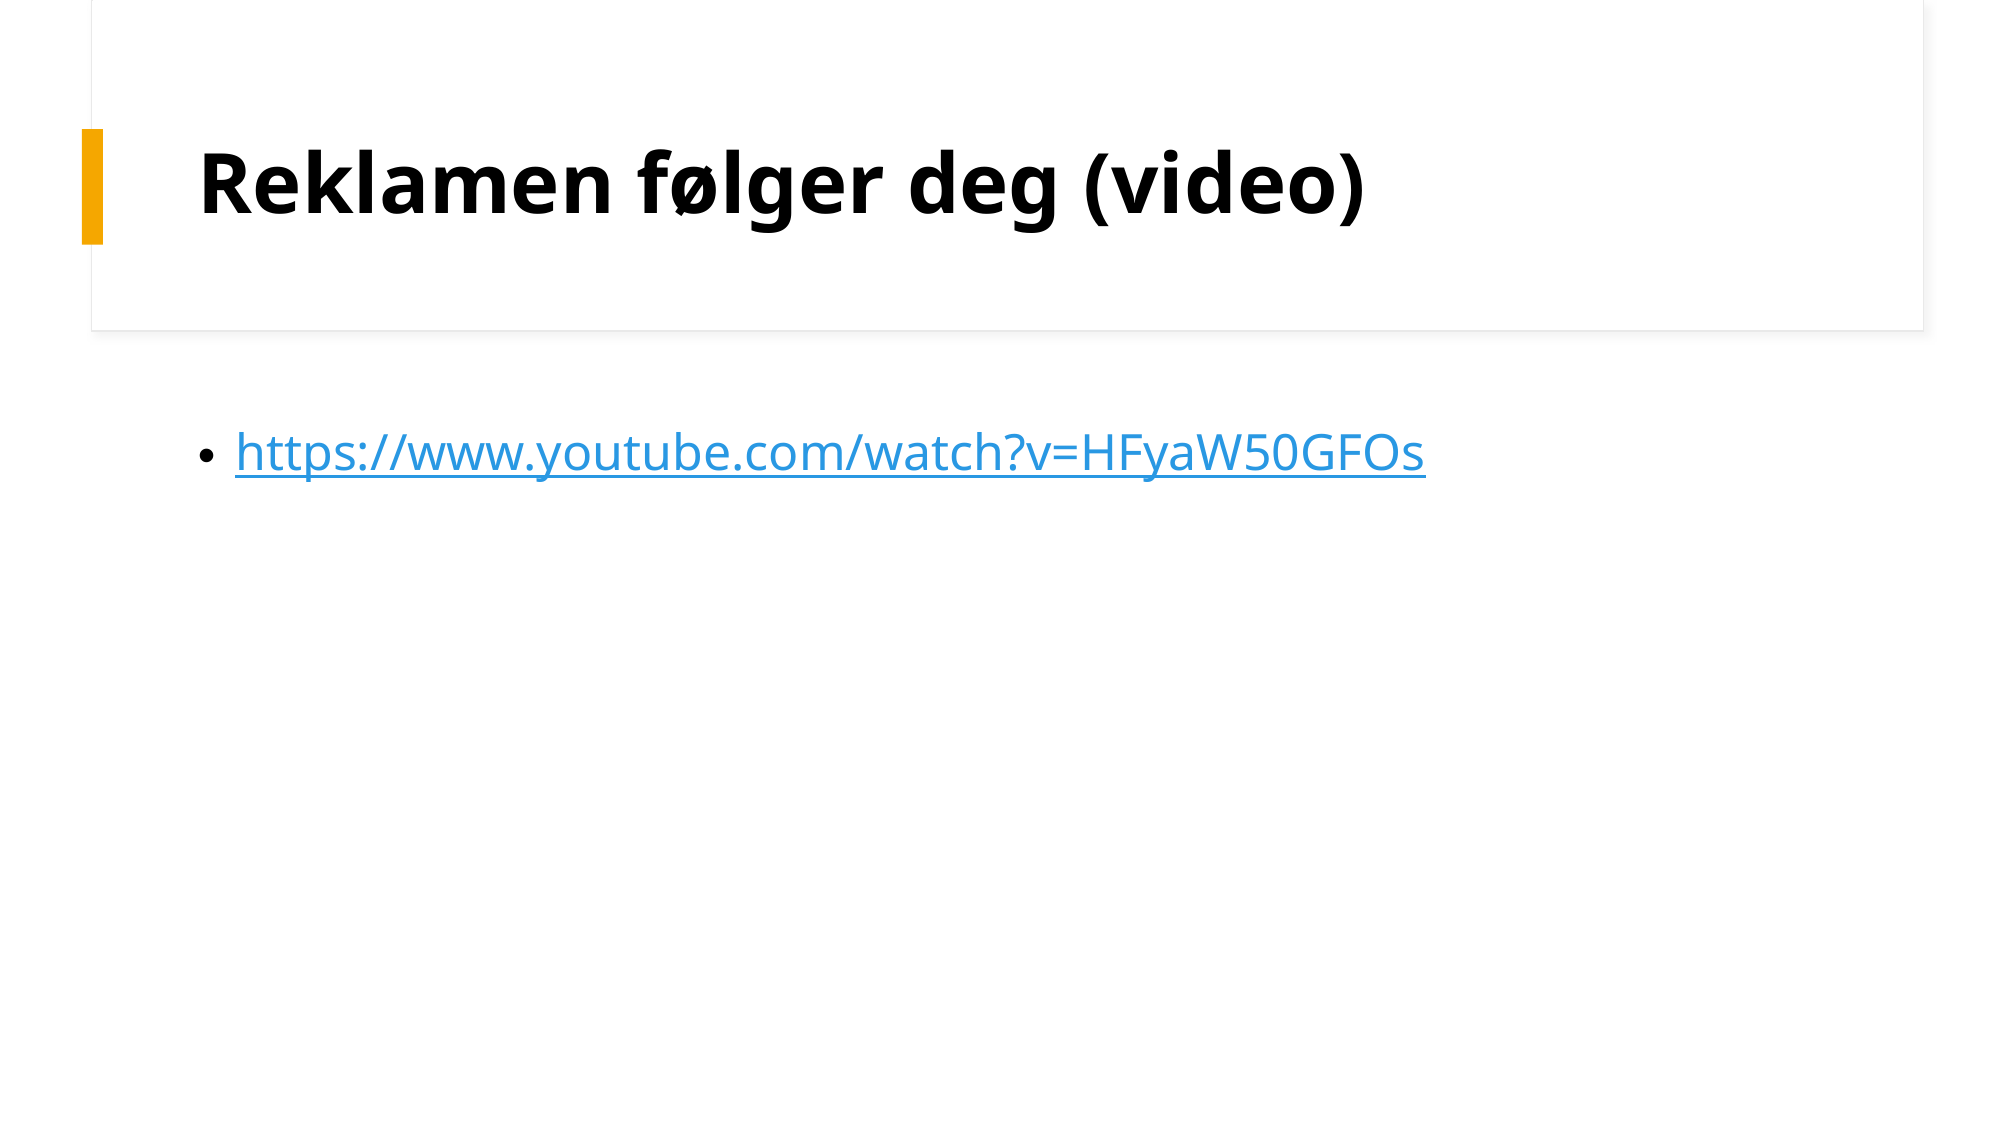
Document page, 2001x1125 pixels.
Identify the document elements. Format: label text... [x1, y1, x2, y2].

list https://www.youtube.com/watch?v=HFyaW50GFOs [183, 406, 1851, 1013]
title Reklamen følger deg (video) [183, 90, 1851, 284]
